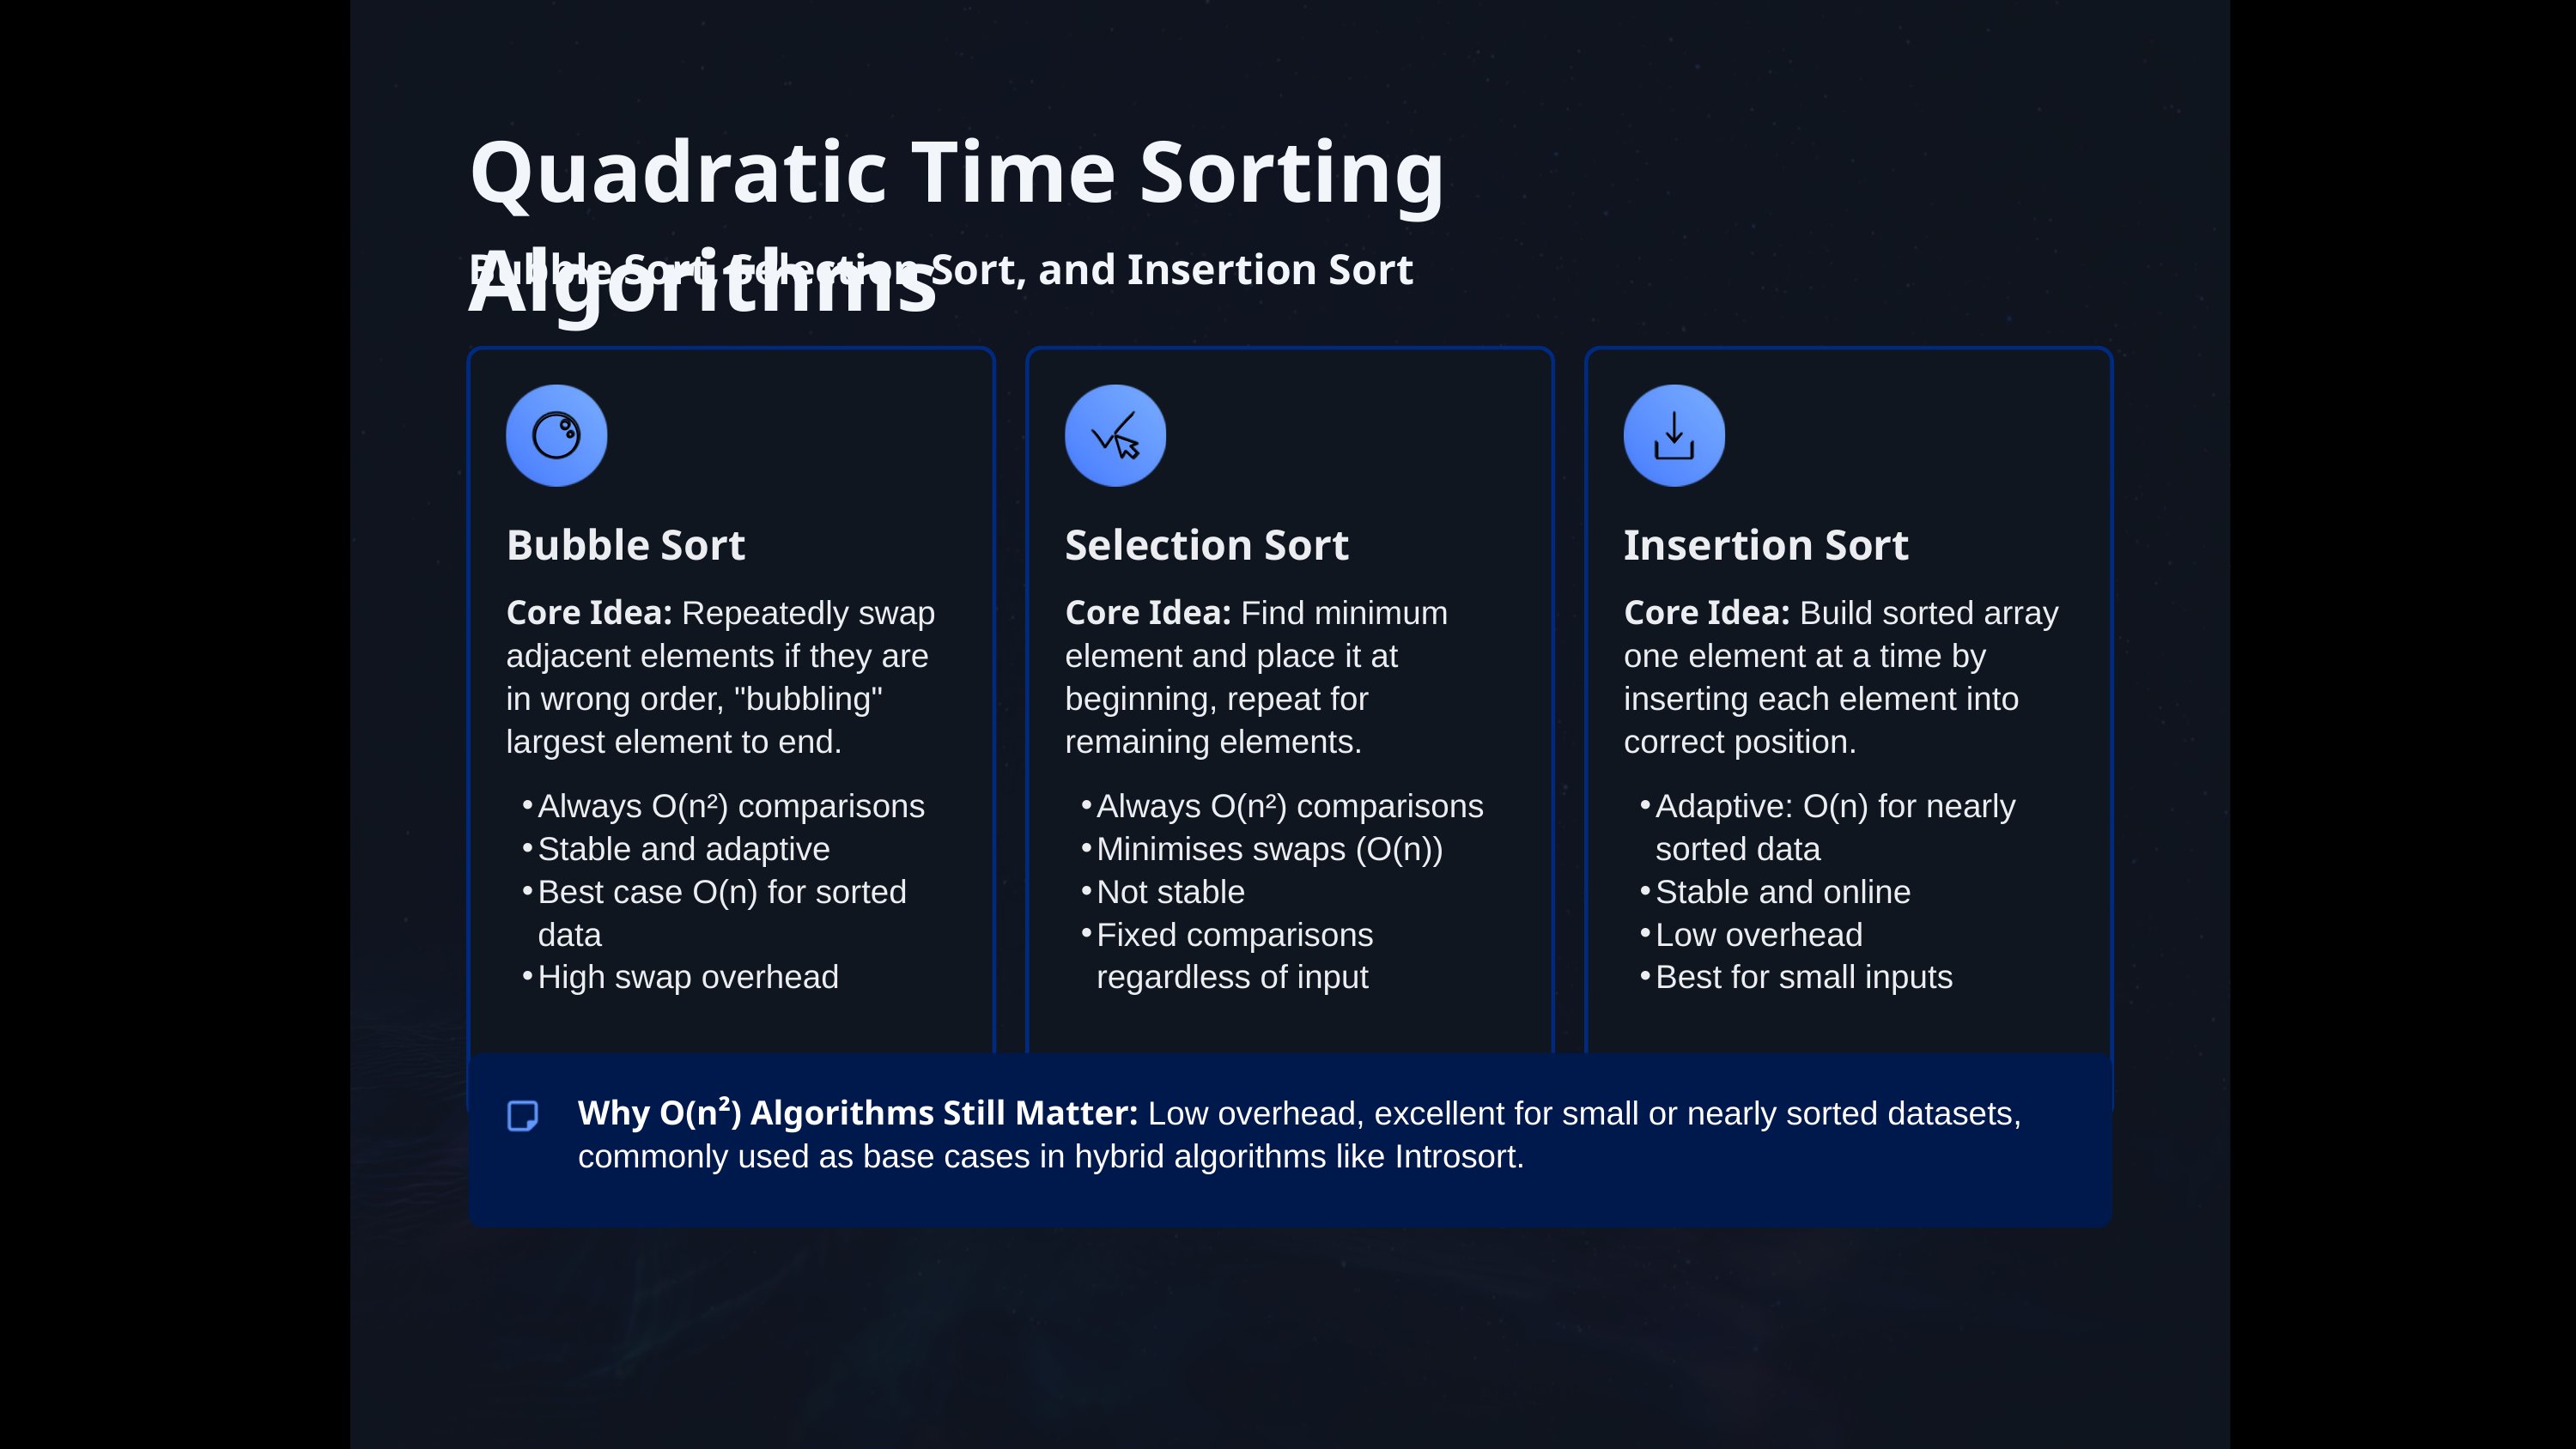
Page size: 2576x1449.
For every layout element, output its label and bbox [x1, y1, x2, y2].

text_box [1583, 345, 2115, 1053]
text_box [506, 385, 608, 487]
text_box [1623, 385, 1726, 487]
text_box [501, 1098, 545, 1133]
text_box [1065, 385, 1167, 487]
text_box [1024, 345, 1556, 1052]
text_box [468, 1052, 2113, 1228]
text_box [465, 345, 997, 1055]
text_box [349, 0, 2231, 1449]
